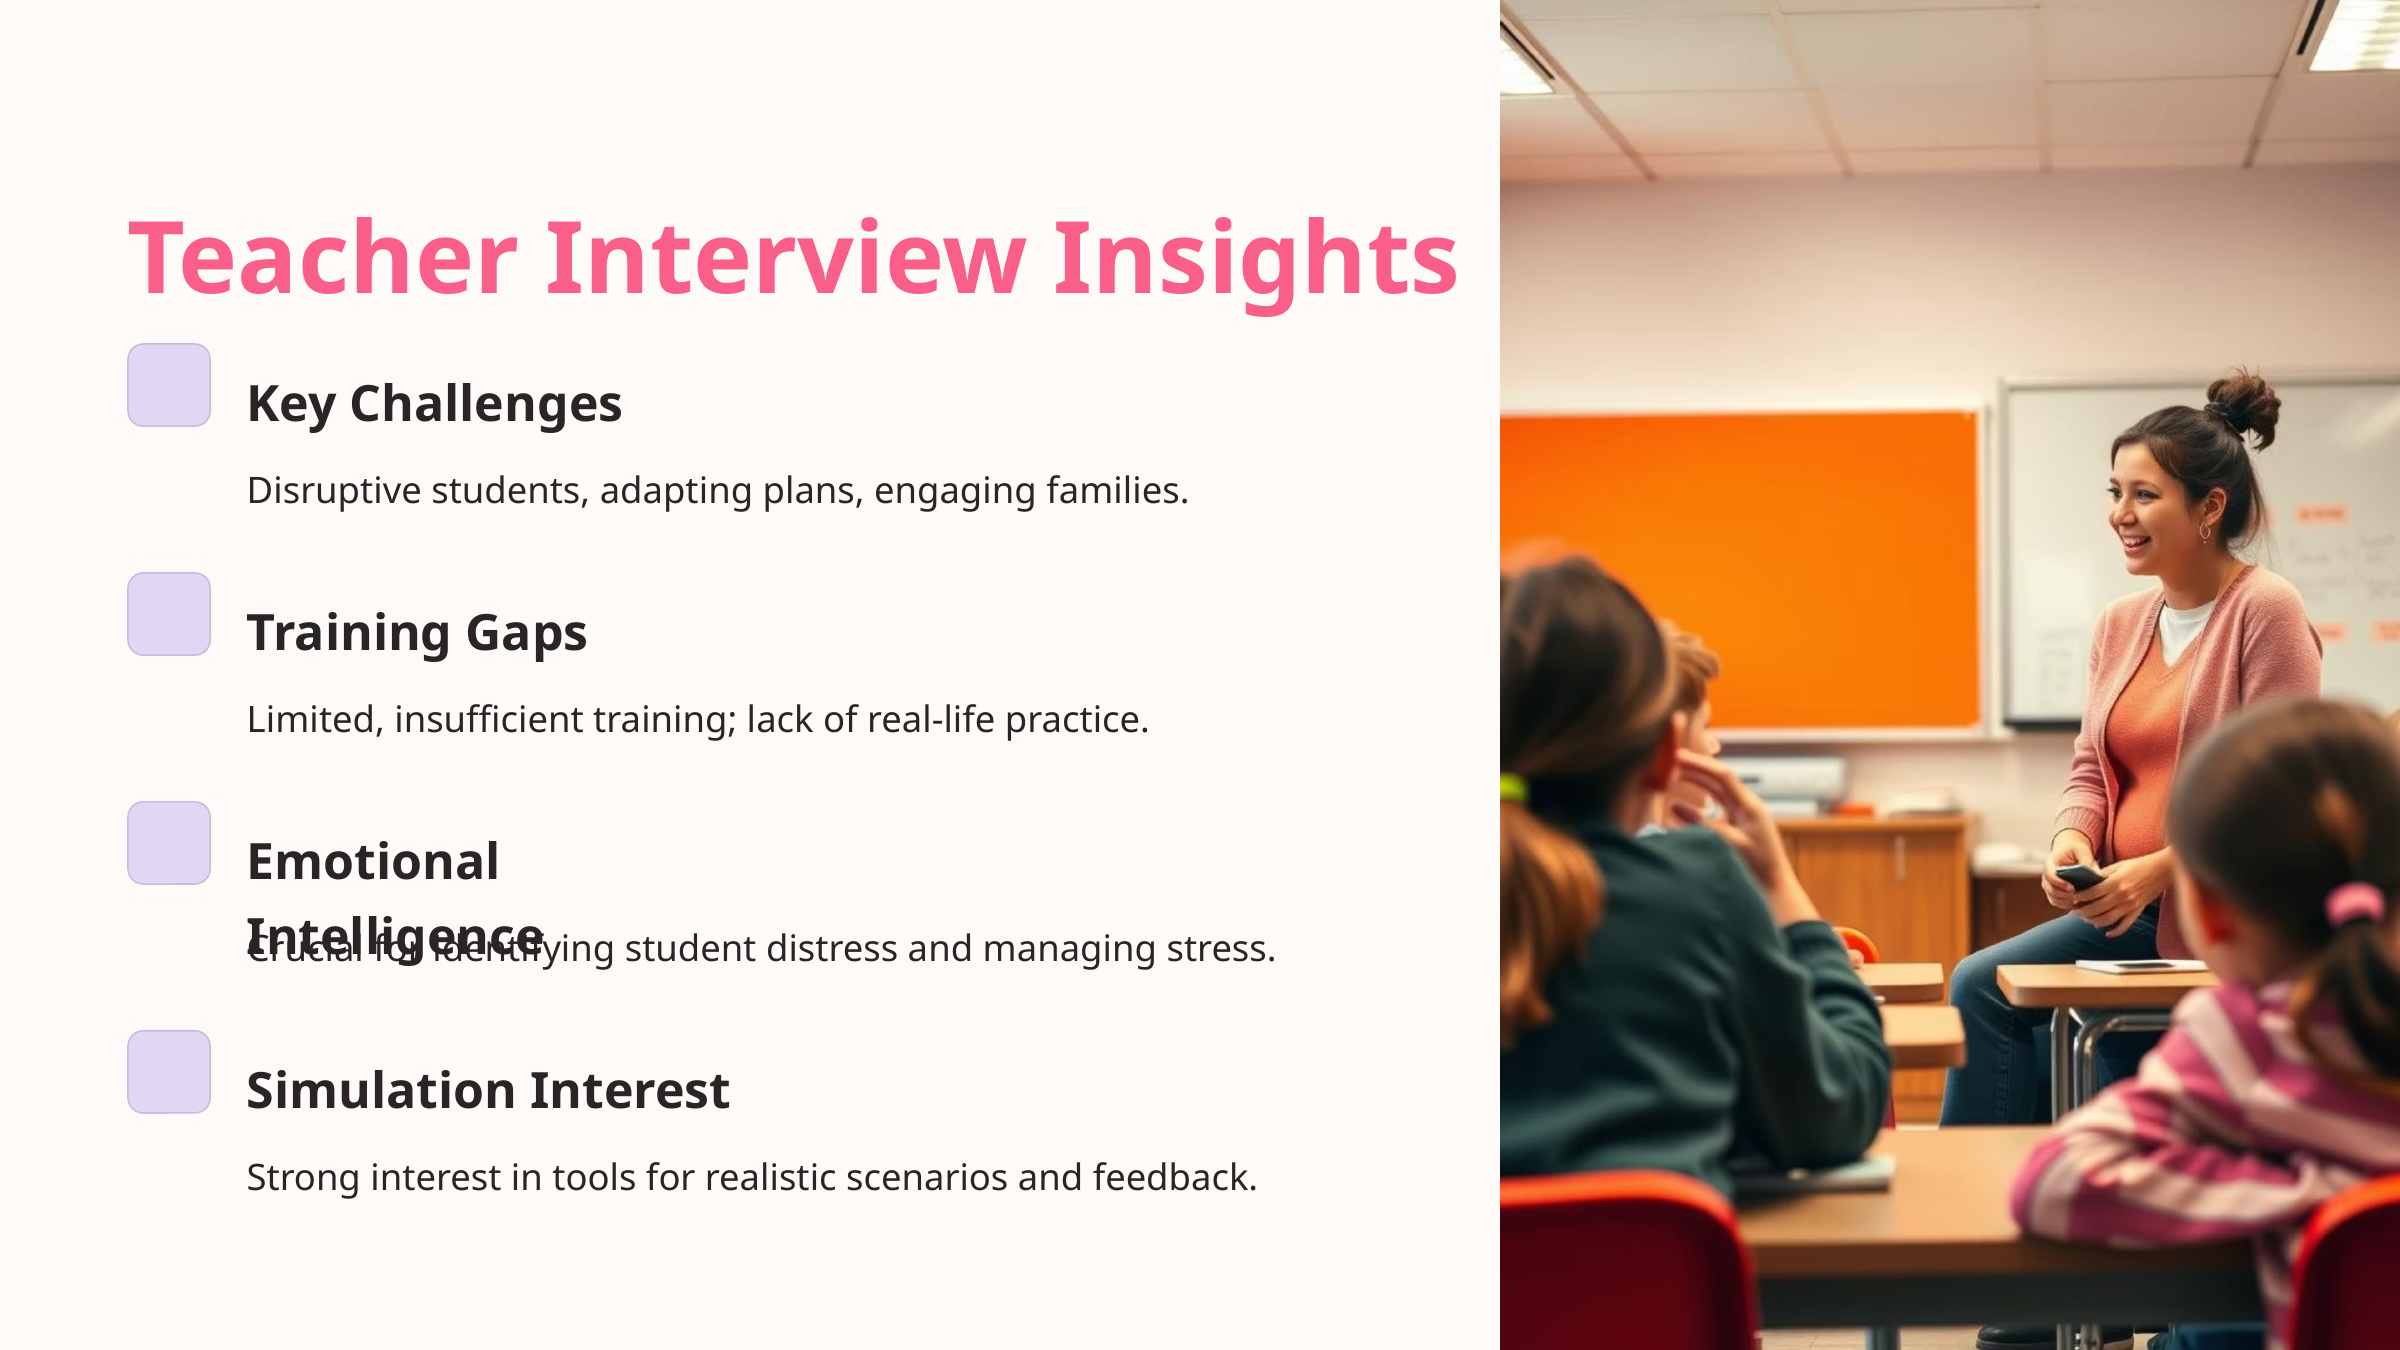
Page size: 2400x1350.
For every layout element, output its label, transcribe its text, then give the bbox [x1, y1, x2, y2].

text_box Crucial for identifying student distress and managing stress. [246, 899, 1372, 958]
text_box Training Gaps [246, 585, 750, 649]
picture [1499, 0, 2400, 1350]
text_box [127, 343, 211, 427]
text_box [127, 801, 211, 885]
text_box Emotional Intelligence [246, 814, 774, 878]
text_box Disruptive students, adapting plans, engaging families. [246, 441, 1372, 500]
text_box Strong interest in tools for realistic scenarios and feedback. [246, 1128, 1372, 1187]
text_box Key Challenges [246, 356, 750, 420]
text_box Teacher Interview Insights [127, 163, 1494, 289]
text_box [127, 1030, 211, 1114]
text_box Limited, insufficient training; lack of real-life practice. [246, 670, 1372, 729]
text_box Simulation Interest [246, 1043, 750, 1107]
text_box [127, 572, 211, 656]
